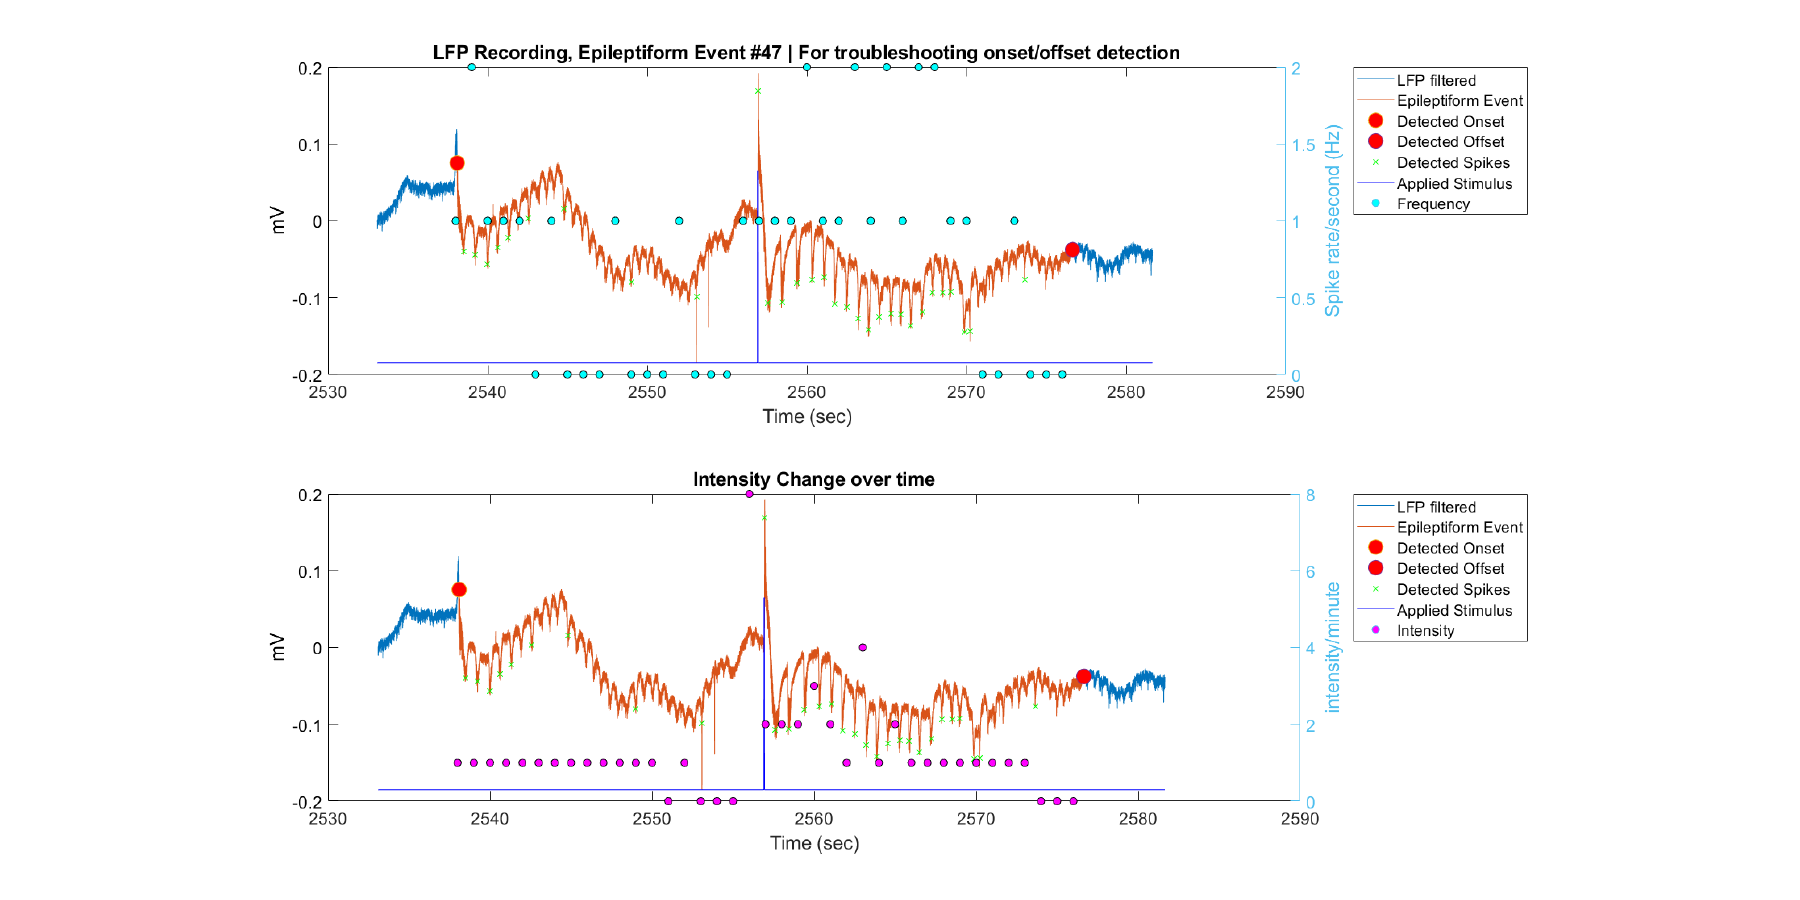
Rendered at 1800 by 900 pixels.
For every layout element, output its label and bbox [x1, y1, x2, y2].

picture [126, 0, 1674, 900]
